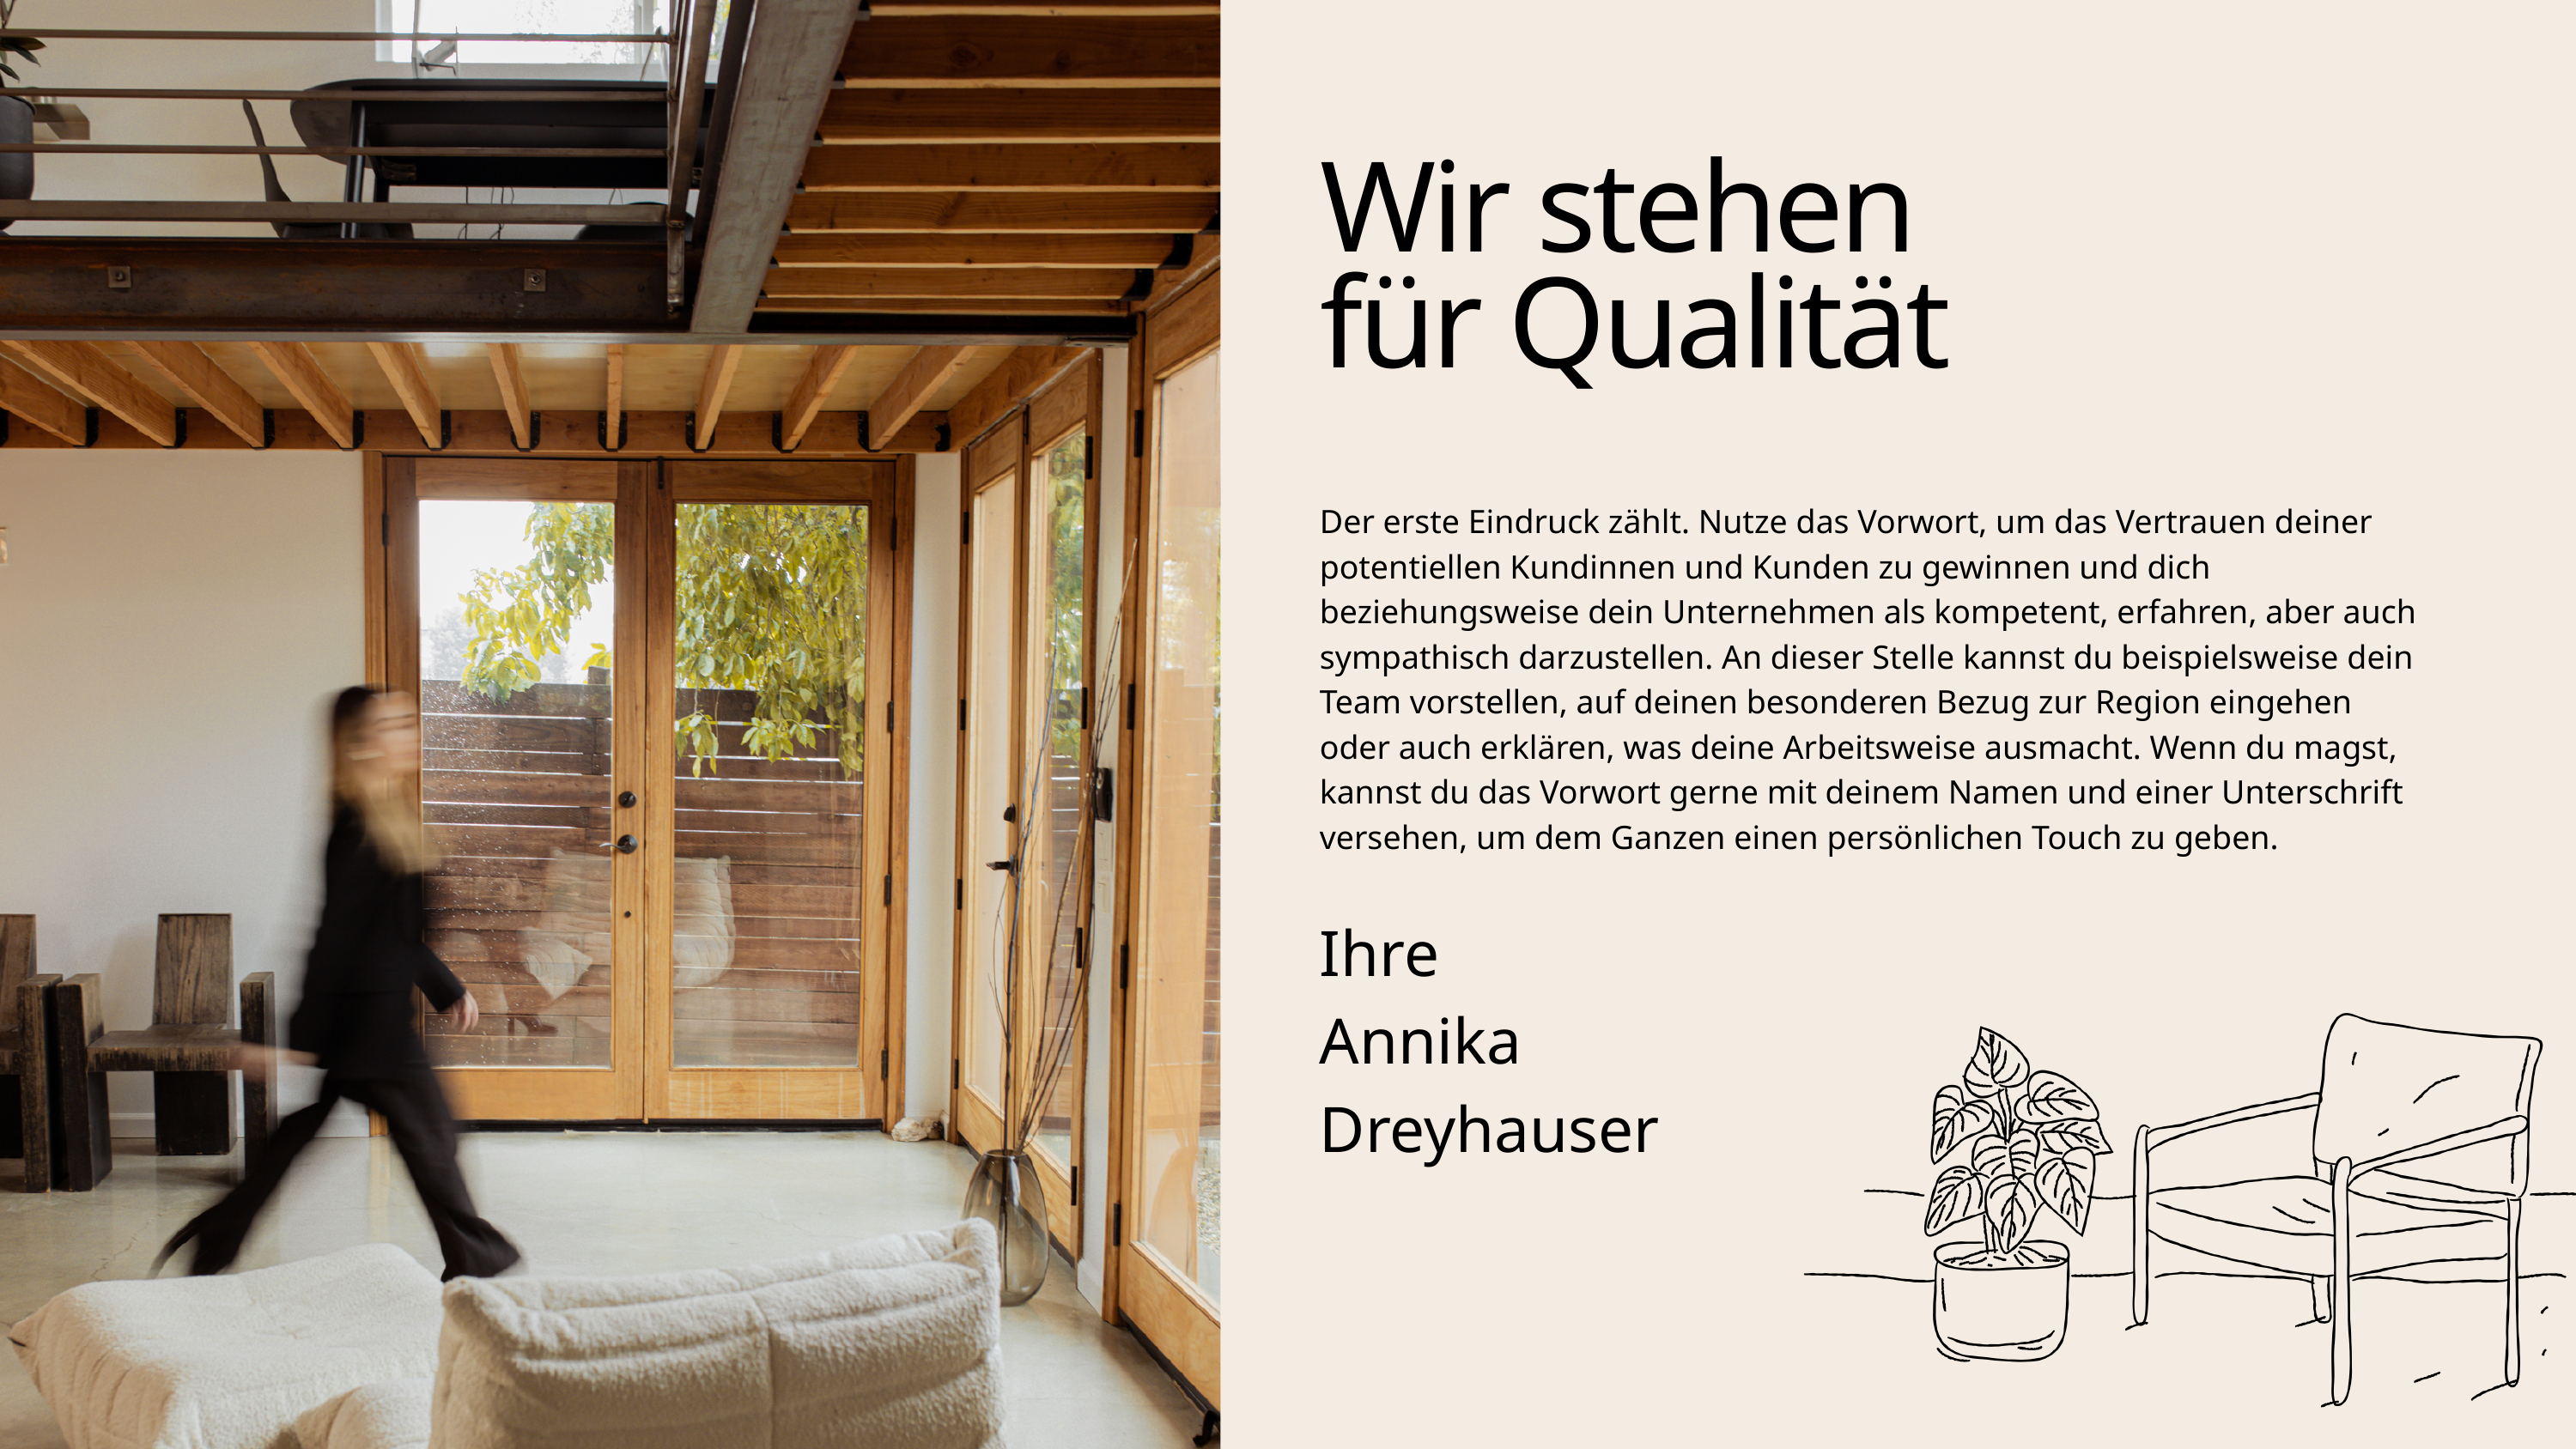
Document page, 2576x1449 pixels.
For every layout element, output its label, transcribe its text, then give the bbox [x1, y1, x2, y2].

text_box Wir stehen für Qualität [1320, 161, 2089, 393]
text_box [0, 0, 1221, 1449]
text_box Der erste Eindruck zählt. Nutze das Vorwort, um das Vertrauen deiner potentiellen Kundinnen und Kunden zu gewinnen und dich beziehungsweise dein Unternehmen als kompetent, erfahren, aber auch sympathisch darzustellen. An dieser Stelle kannst du beispielsweise dein Team vorstellen, auf deinen besonderen Bezug zur Region eingehen oder auch erklären, was deine Arbeitsweise ausmacht. Wenn du magst, kannst du das Vorwort gerne mit deinem Namen und einer Unterschrift versehen, um dem Ganzen einen persönlichen Touch zu geben. [1319, 494, 2432, 856]
text_box [1803, 976, 2576, 1408]
text_box Ihre Annika Dreyhauser [1319, 901, 1827, 1165]
